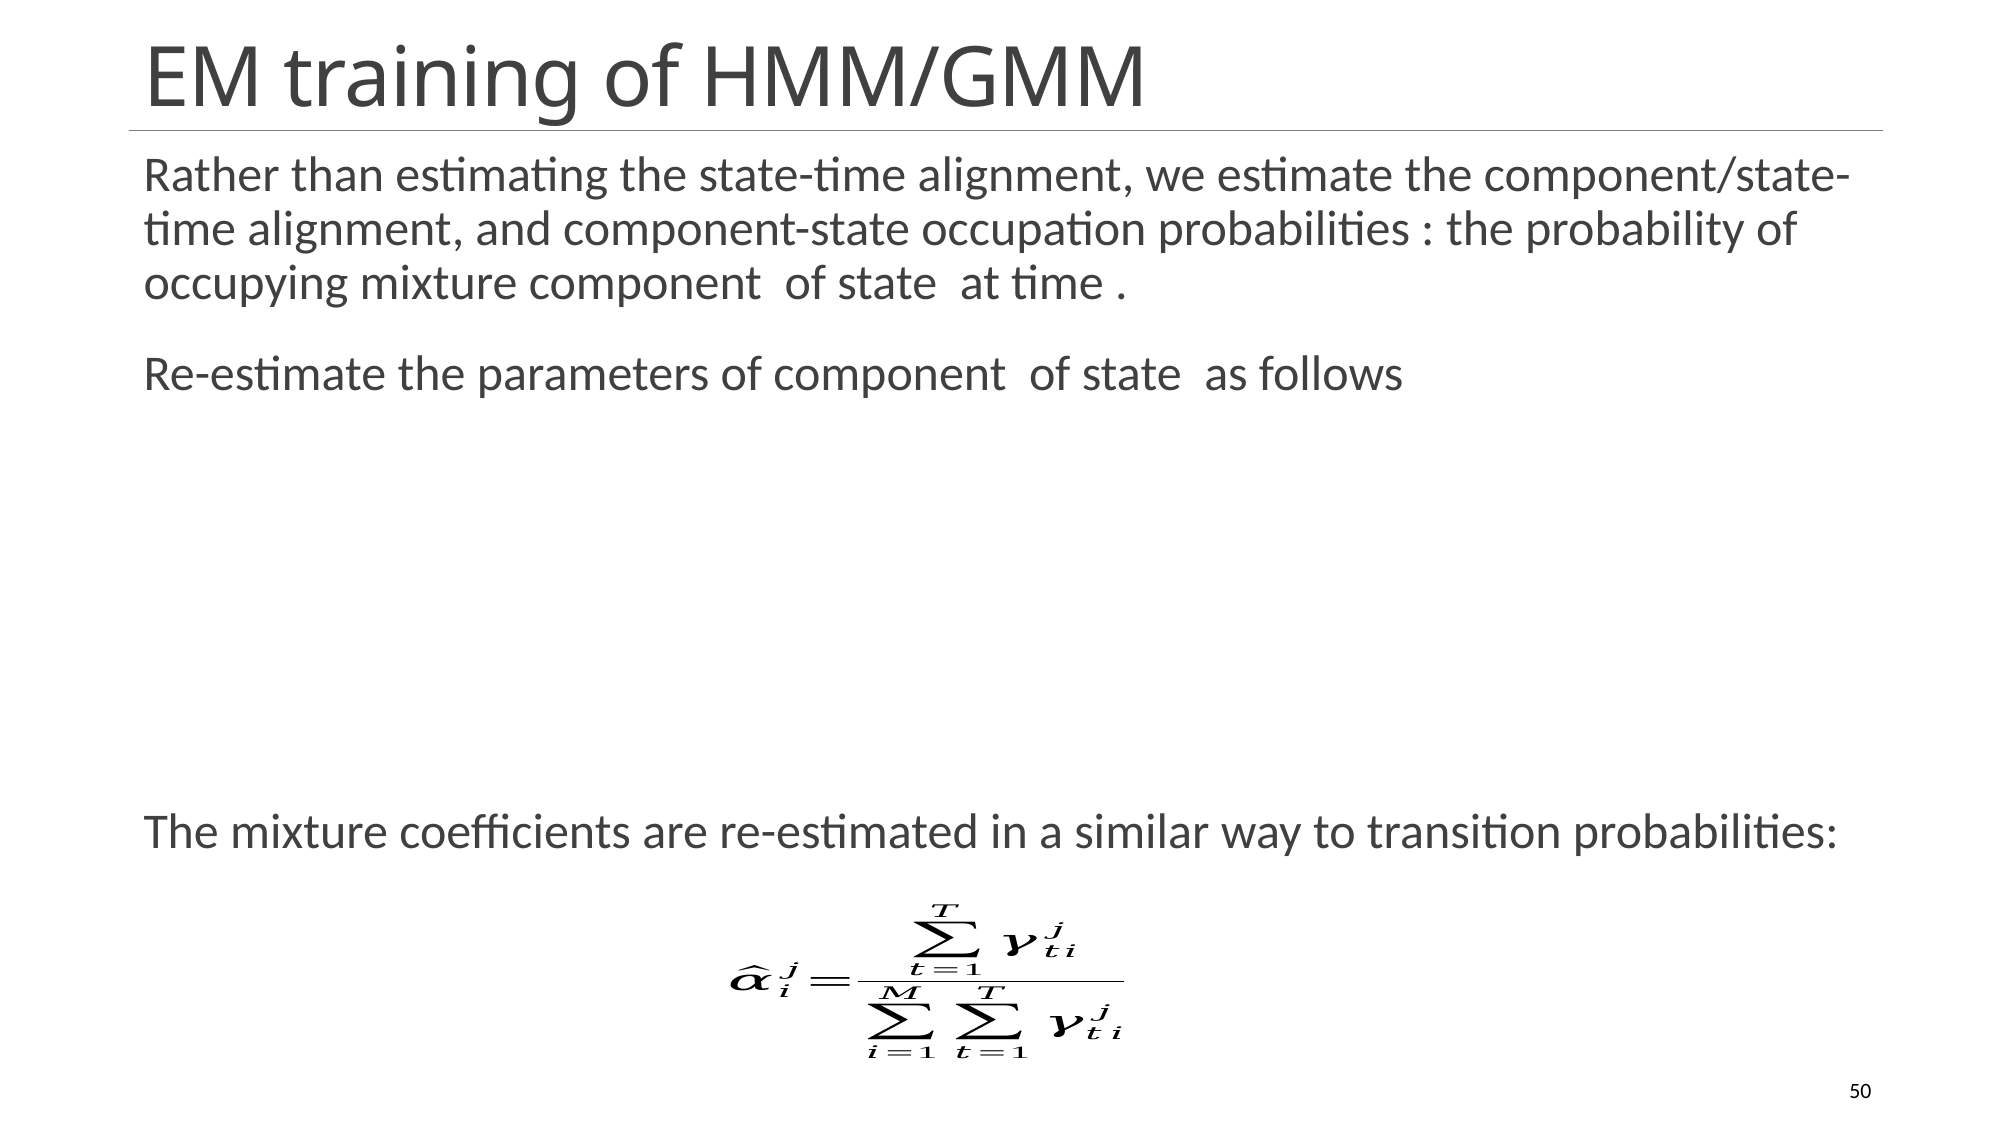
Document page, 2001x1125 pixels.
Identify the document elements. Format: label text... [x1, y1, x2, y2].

slide_number 50 [1671, 1059, 1887, 1120]
title EM training of HMM/GMM [128, 19, 1883, 131]
